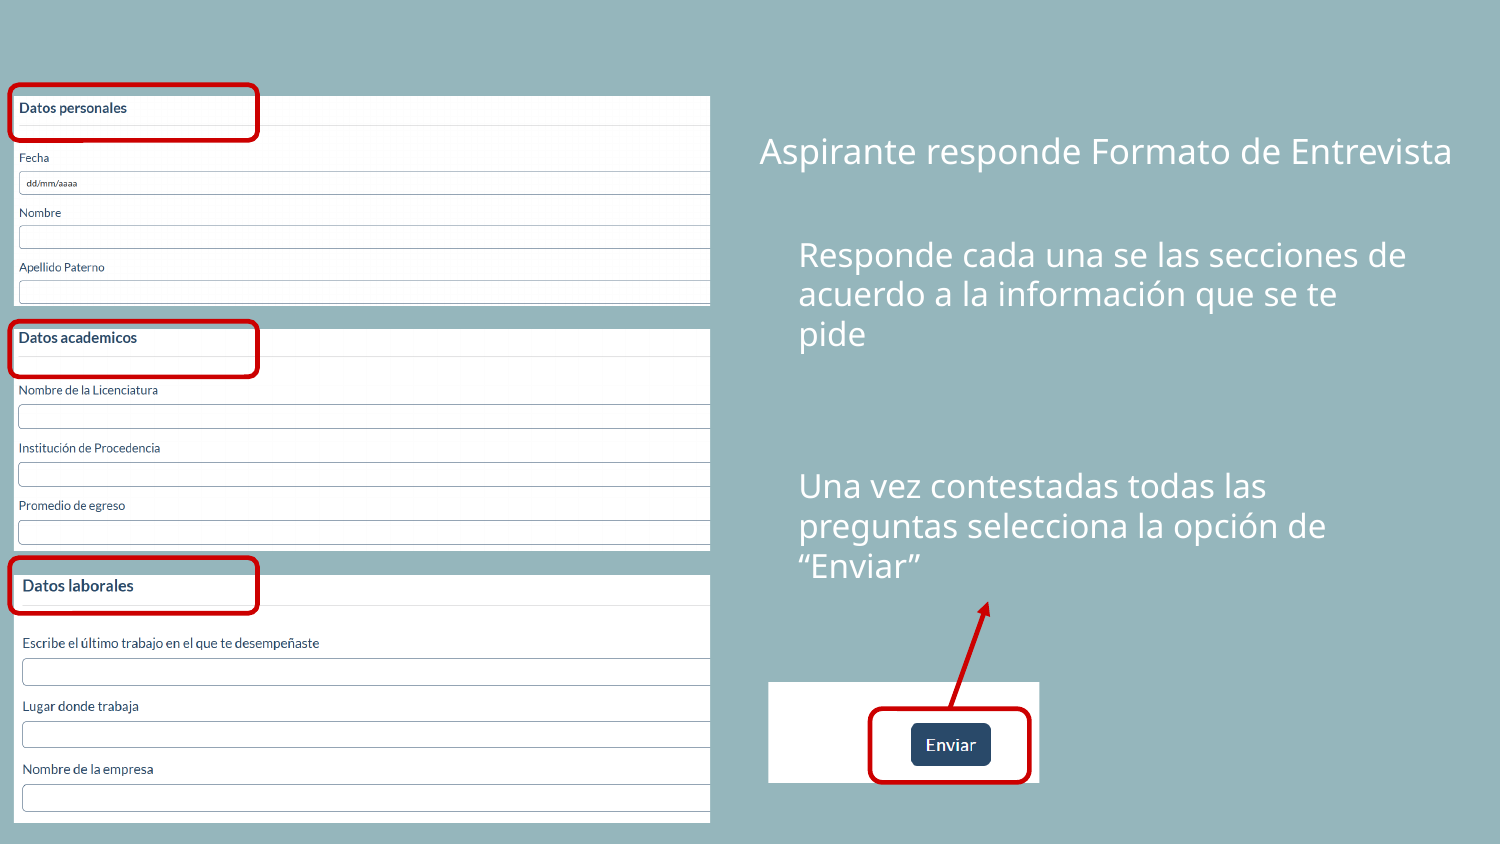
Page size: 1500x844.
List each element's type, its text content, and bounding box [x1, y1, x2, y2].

text_box [9, 321, 257, 332]
text_box Responde cada una se las secciones de acuerdo a la información que se te pide [783, 218, 1430, 369]
text_box Una vez contestadas todas las preguntas selecciona la opción de “Enviar” [783, 449, 1430, 600]
picture [13, 96, 711, 306]
title Aspirante responde Formato de Entrevista [740, 73, 1473, 187]
picture [13, 574, 711, 823]
picture [768, 682, 1040, 783]
text_box [9, 558, 258, 577]
picture [13, 329, 711, 552]
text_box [949, 601, 989, 709]
text_box [9, 84, 258, 98]
